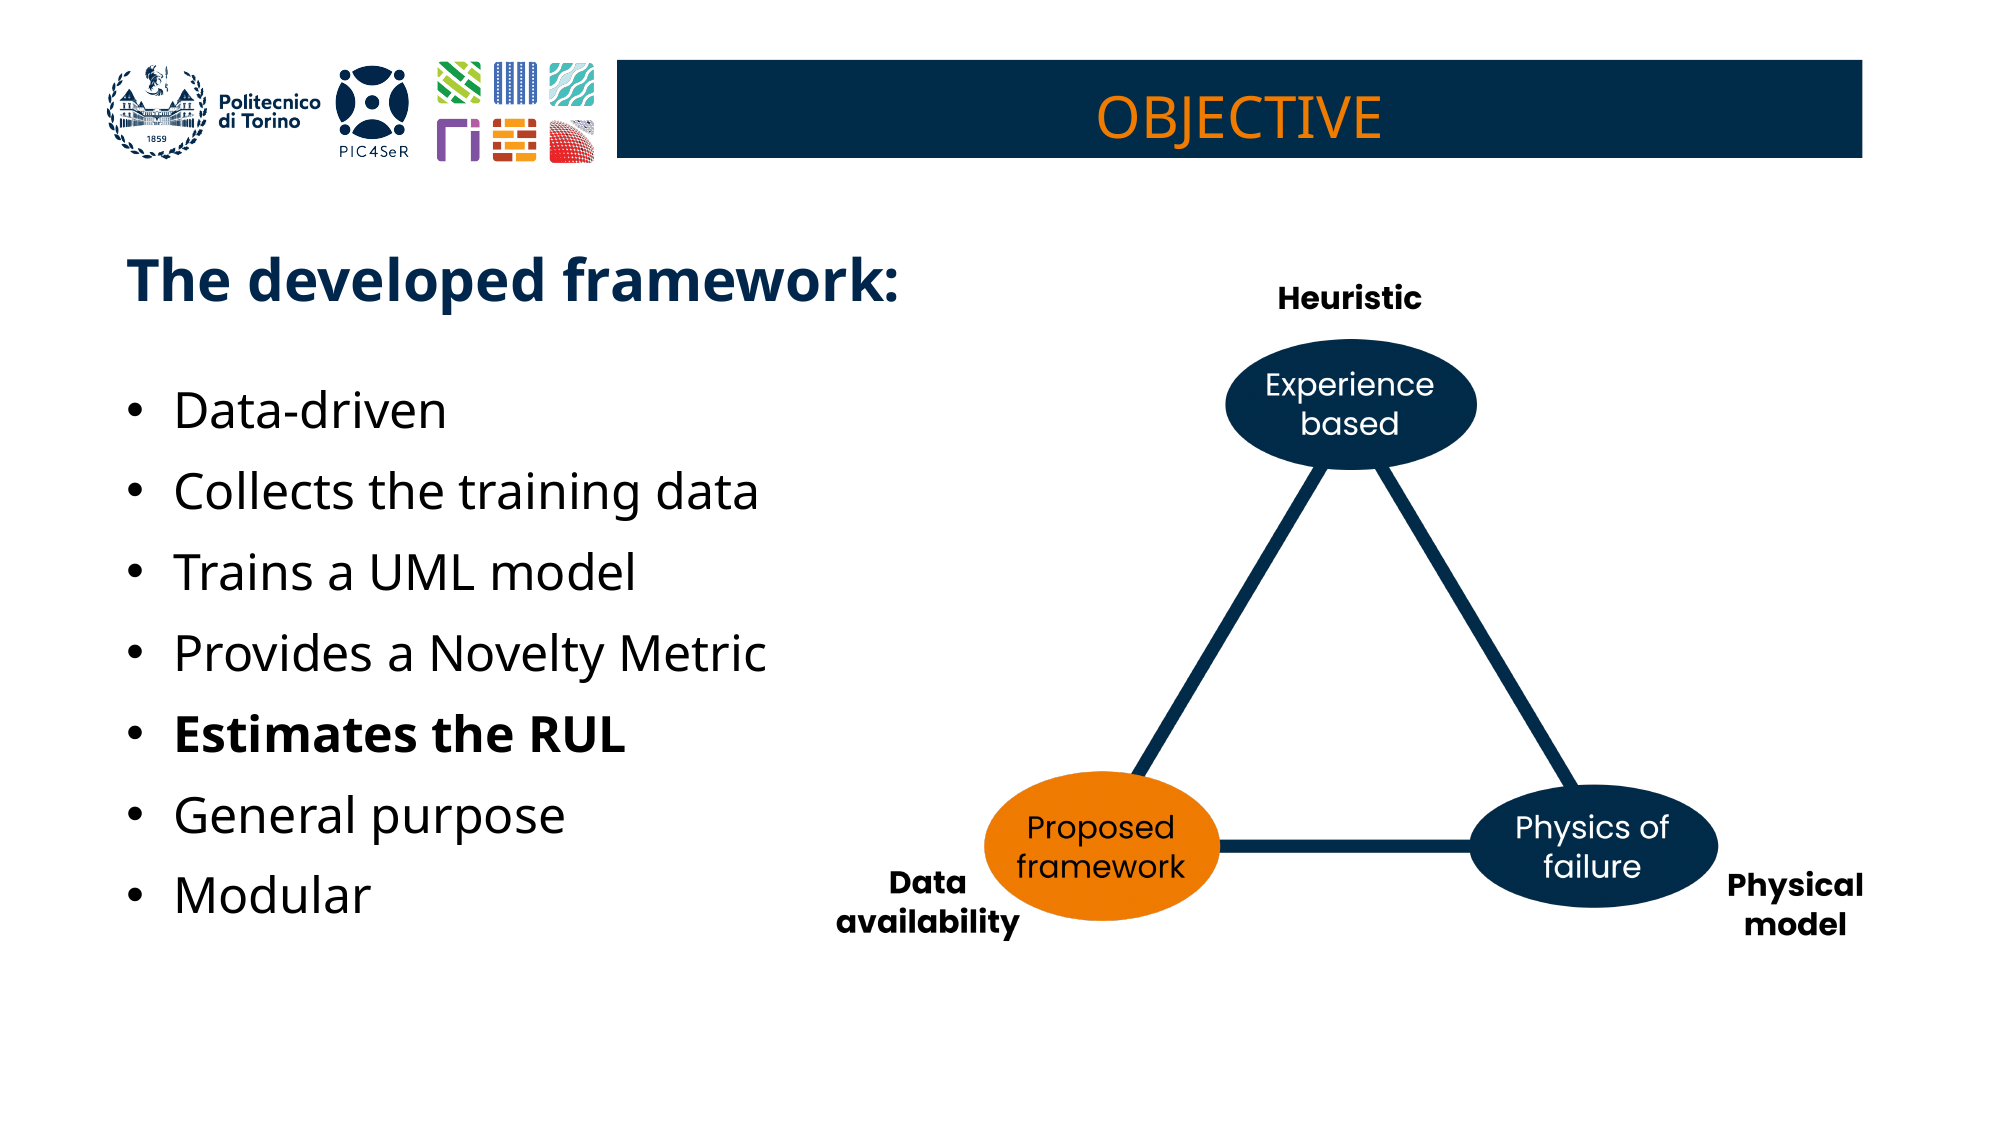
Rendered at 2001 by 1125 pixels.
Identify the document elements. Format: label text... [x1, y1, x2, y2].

list Data-driven Collects the training data Trains a UML model Provides a Novelty Metric Estimates the RUL General purpose Modular [111, 372, 915, 1015]
picture [95, 38, 599, 181]
title Objective [617, 59, 1863, 158]
picture [836, 258, 1874, 943]
list The developed framework: [111, 236, 1225, 372]
